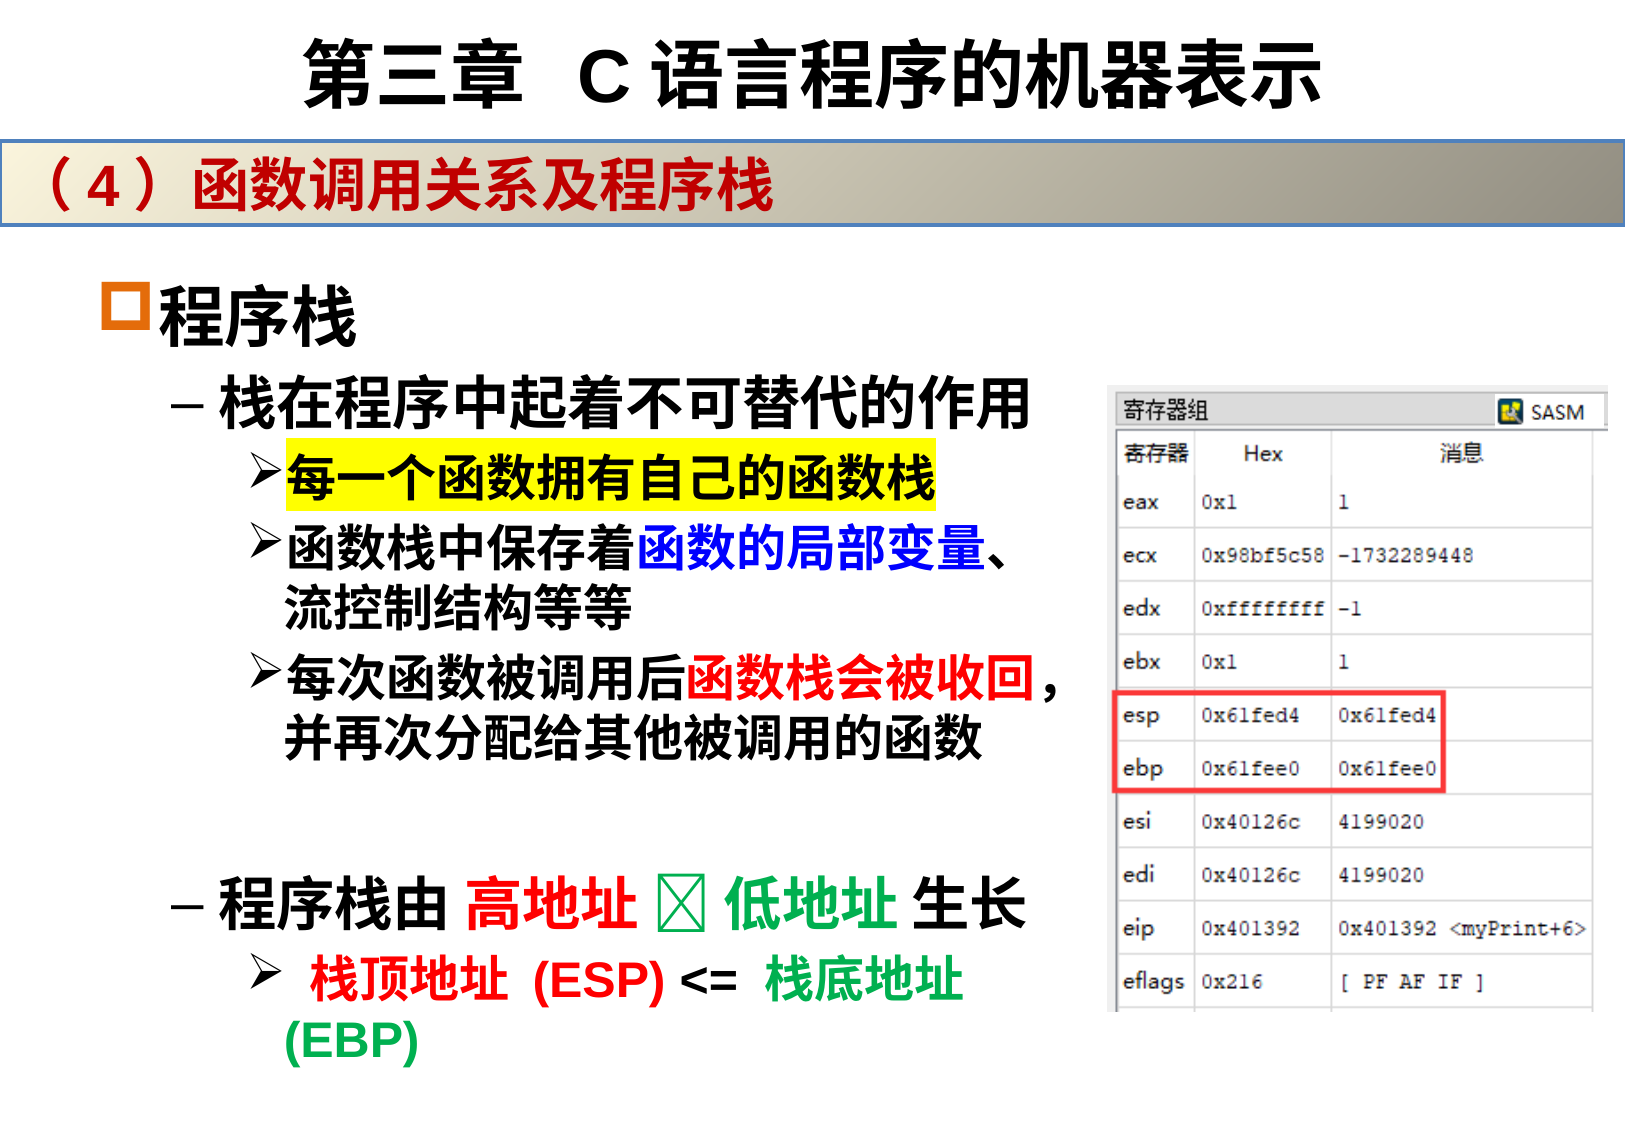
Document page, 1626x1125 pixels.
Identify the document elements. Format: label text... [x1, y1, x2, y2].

title 第三章 C语言程序的机器表示 [81, 19, 1544, 126]
list 程序栈 栈在程序中起着不可替代的作用 每一个函数拥有自己的函数栈 函数栈中保存着函数的局部变量、流控制结构等等 每次函数被调用后函数栈会被收回，并再次分配给其他被调用的函数 程序栈由 高地址  低地址 生长 栈顶地址 (ESP) <= 栈底地址 (EBP) [81, 267, 1073, 1094]
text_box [1107, 385, 1609, 1012]
text_box （4）函数调用关系及程序栈 [0, 139, 1625, 227]
